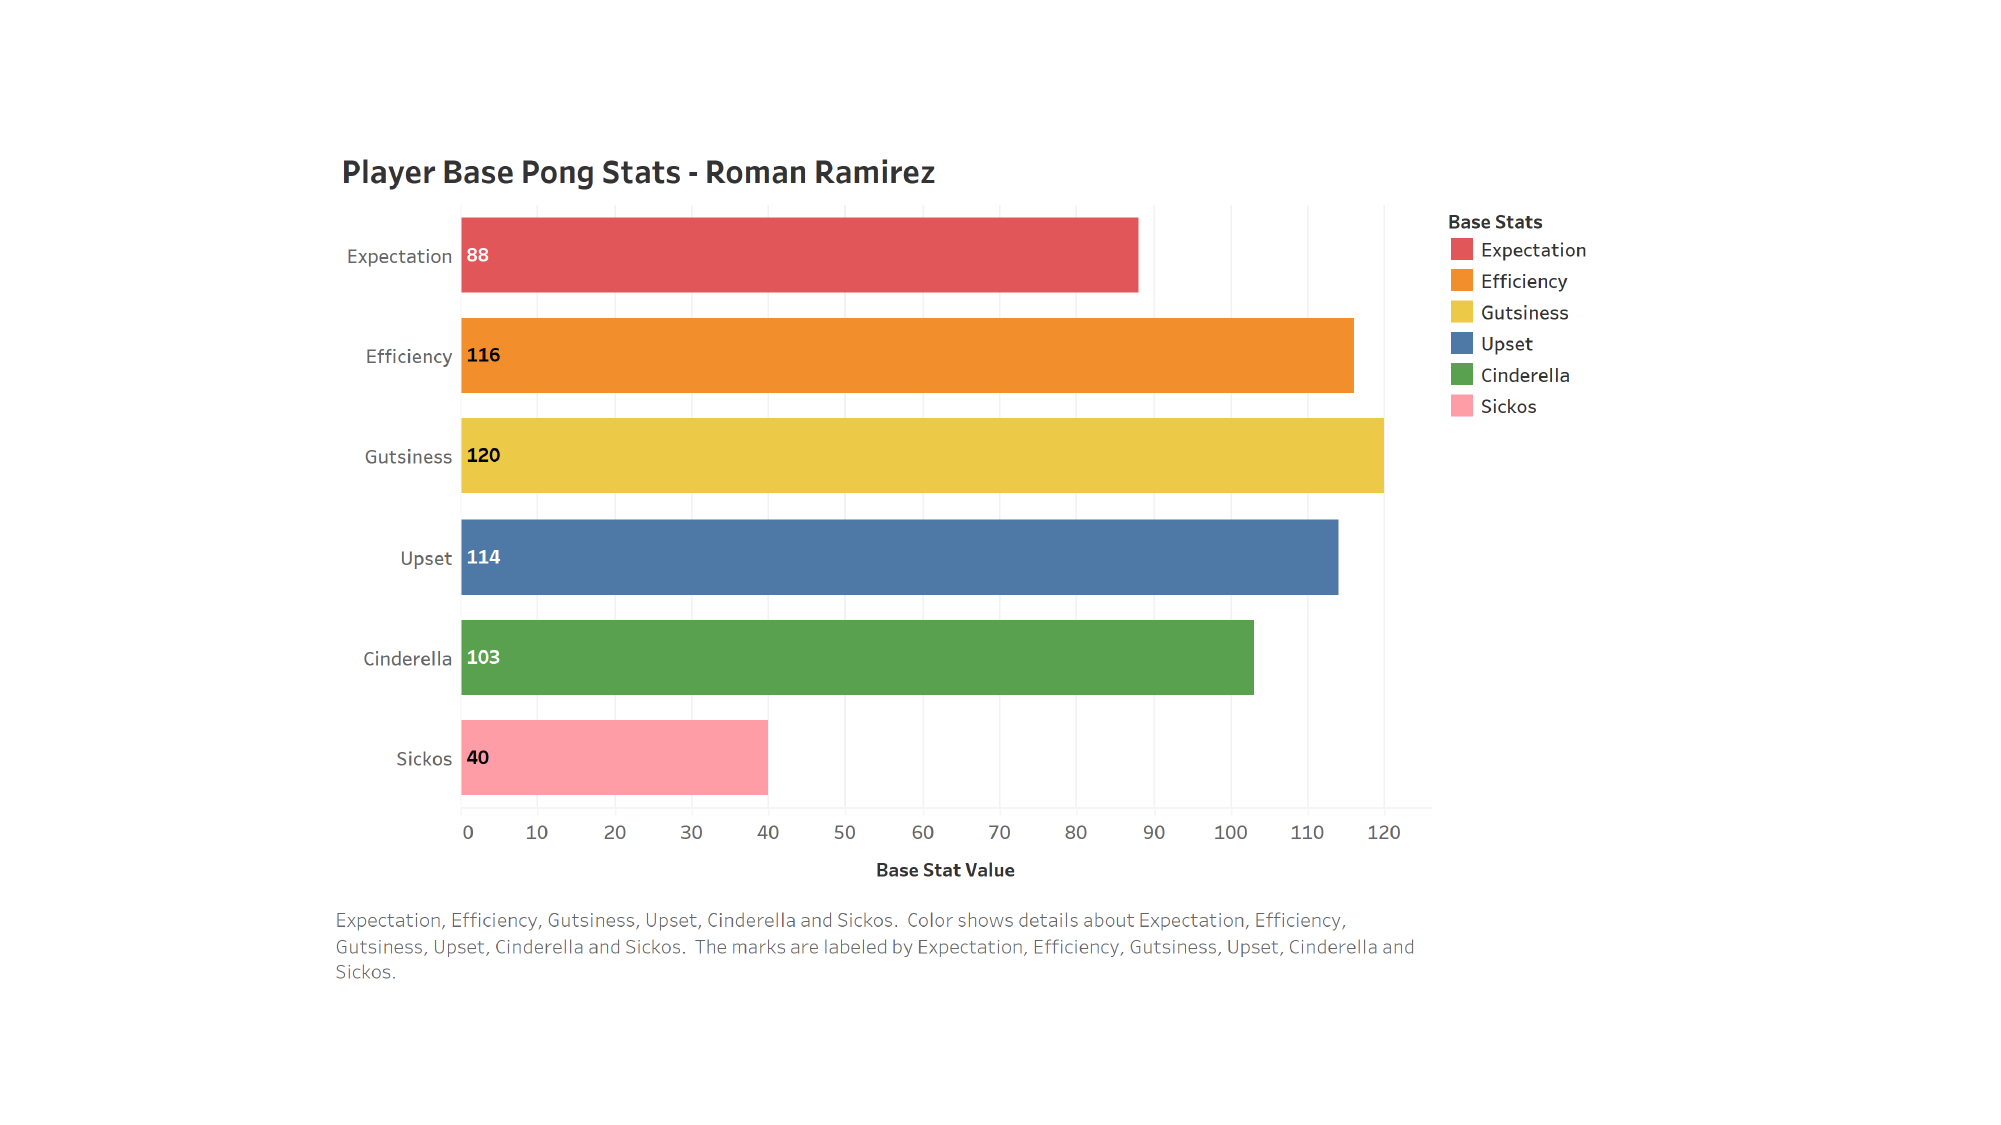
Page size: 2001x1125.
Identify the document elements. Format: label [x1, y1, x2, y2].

picture [335, 139, 1665, 986]
